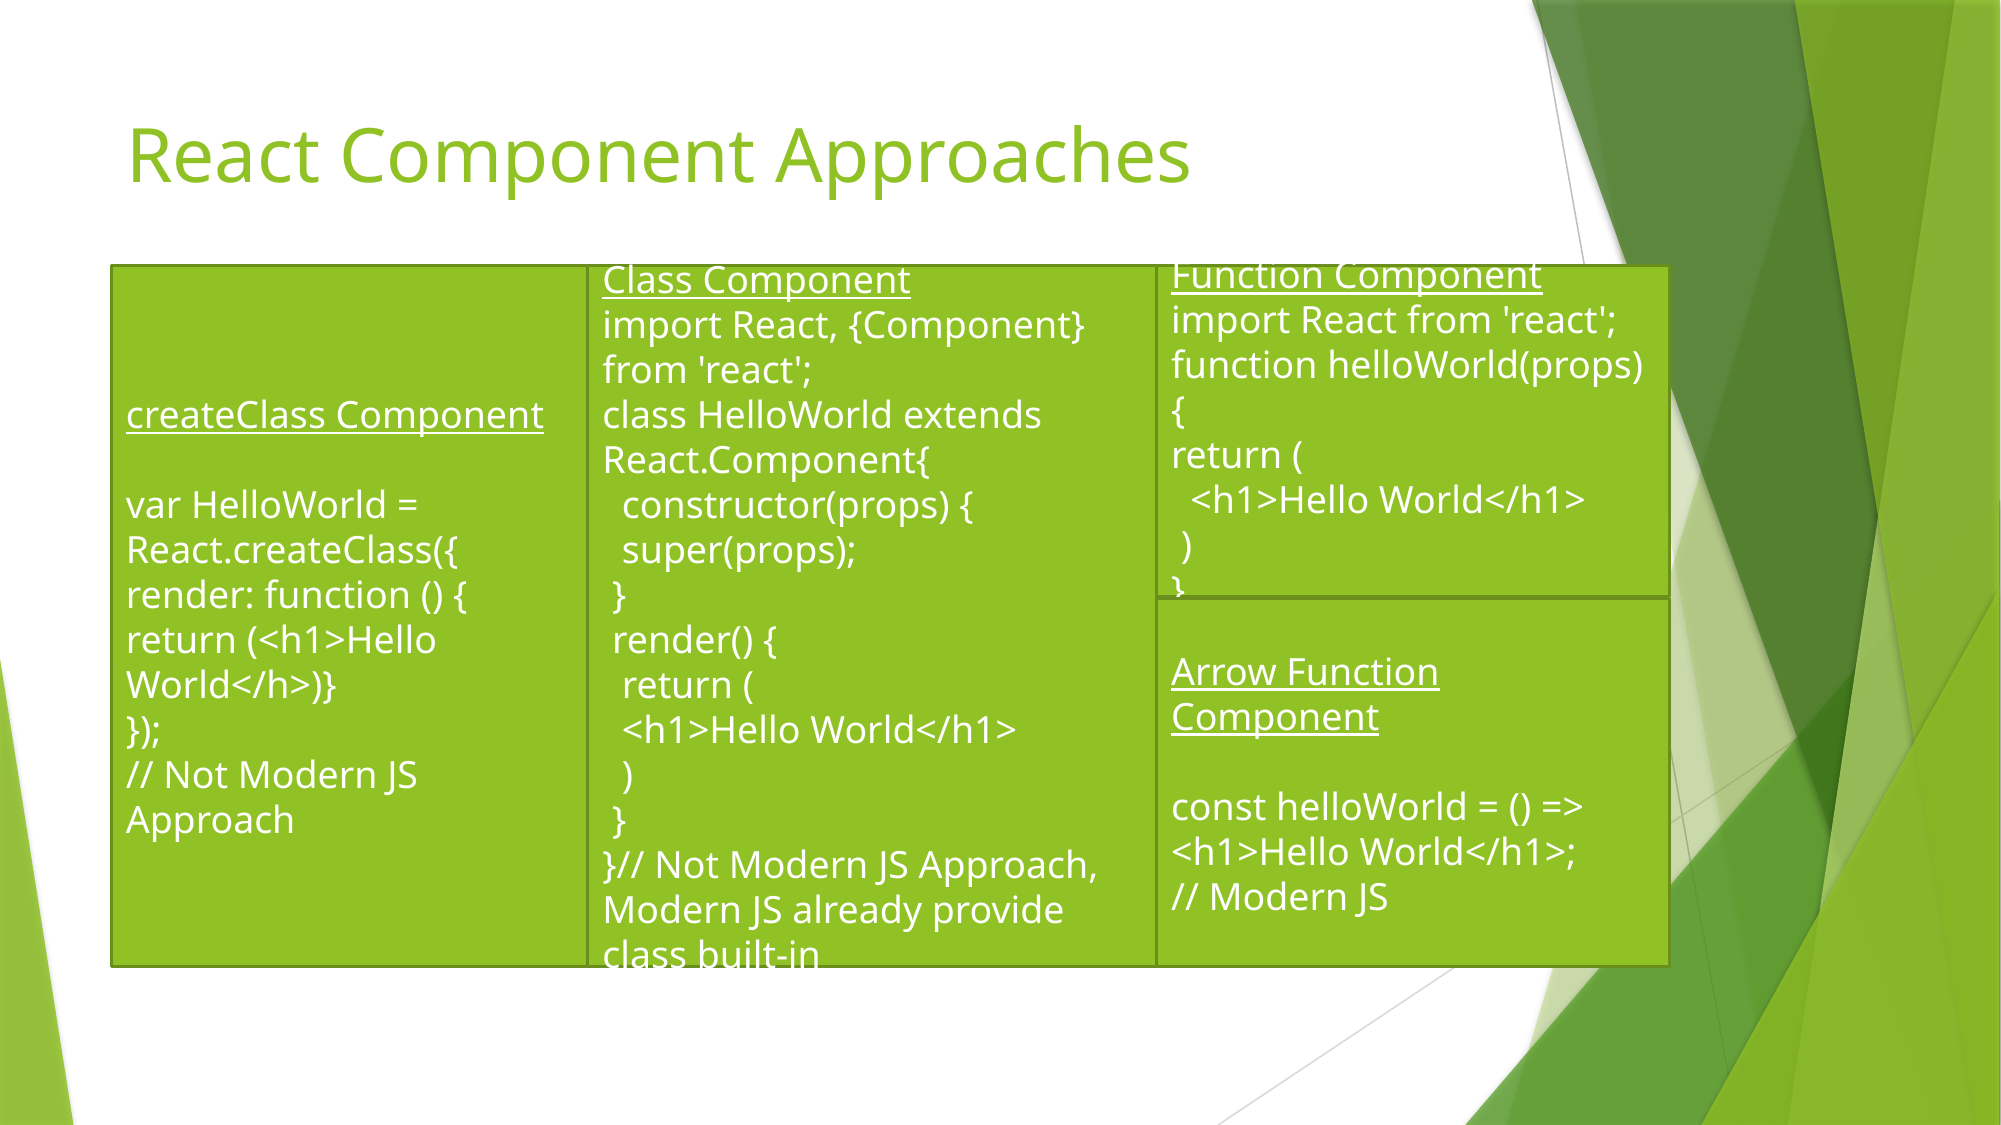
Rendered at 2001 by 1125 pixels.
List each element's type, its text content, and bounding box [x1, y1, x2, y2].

text_box Class Component import React, {Component} from 'react'; class HelloWorld extends React.Component{ constructor(props) { super(props); } render() { return ( <h1>Hello World</h1> ) } }// Not Modern JS Approach, Modern JS already provide class built-in [586, 264, 1155, 968]
text_box createClass Component var HelloWorld = React.createClass({ render: function () { return (<h1>Hello World</h>)} }); // Not Modern JS Approach [110, 264, 586, 968]
title React Component Approaches [111, 99, 1522, 264]
text_box Function Component import React from 'react'; function helloWorld(props) { return ( <h1>Hello World</h1> ) } [1155, 264, 1671, 597]
text_box Arrow Function Component const helloWorld = () => <h1>Hello World</h1>; // Modern JS [1155, 597, 1671, 968]
